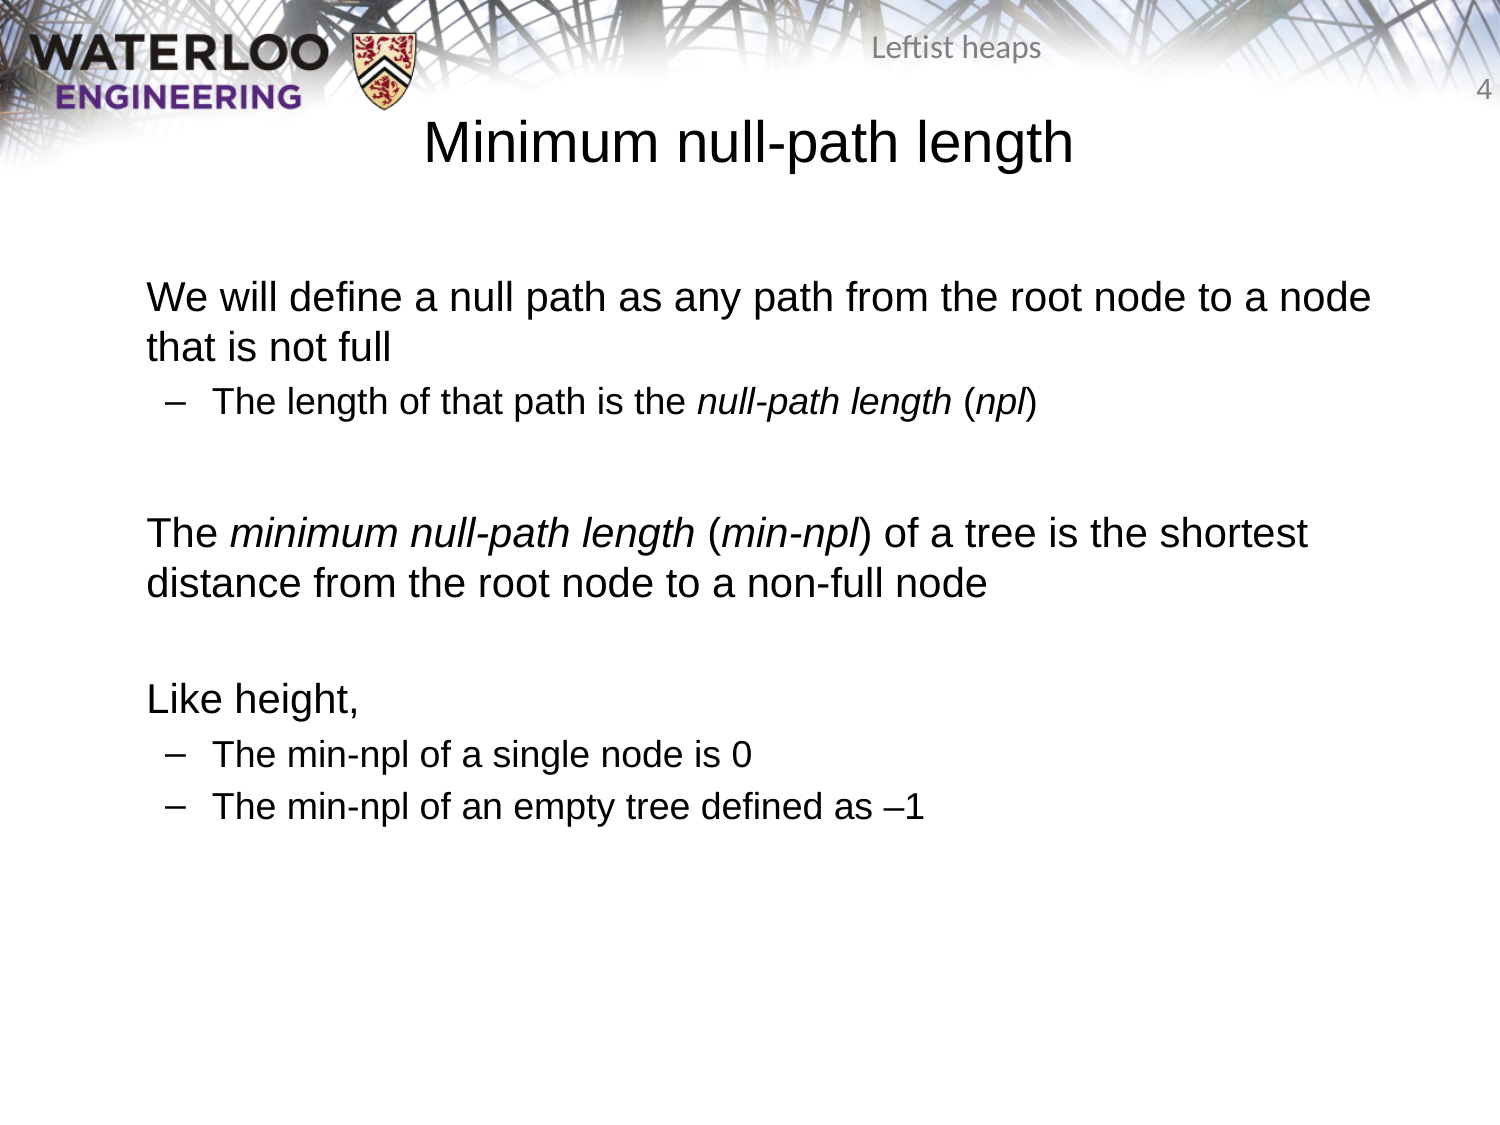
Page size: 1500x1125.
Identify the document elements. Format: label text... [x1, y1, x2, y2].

title Minimum null-path length [74, 44, 1426, 233]
list We will define a null path as any path from the root node to a node that is not full The length of that path is the null-path length (npl) The minimum null-path length (min-npl) of a tree is the shortest distance from the root node to a non-full node Like height, The min-npl of a single node is 0 The min-npl of an empty tree defined as –1 [74, 262, 1426, 1006]
picture [0, 0, 1500, 1125]
